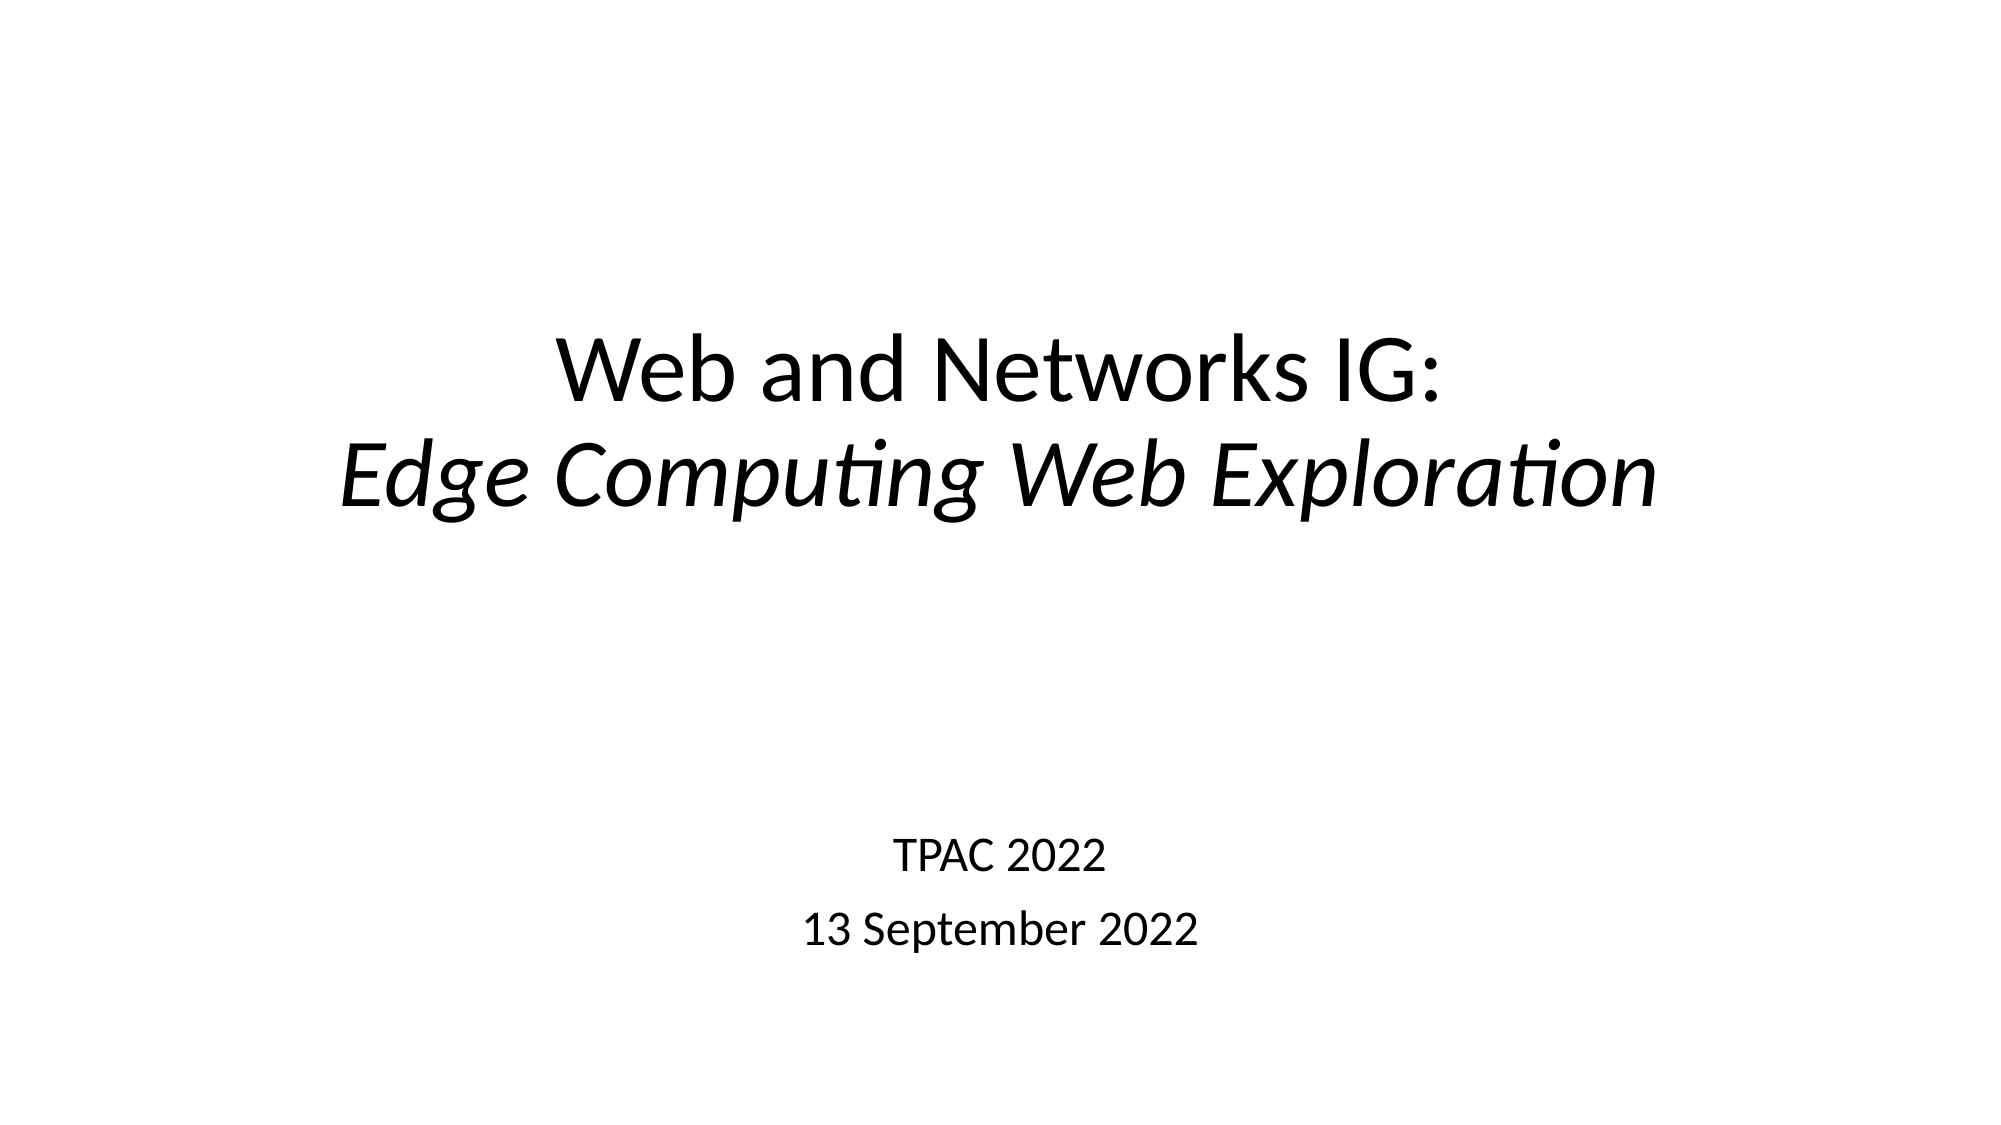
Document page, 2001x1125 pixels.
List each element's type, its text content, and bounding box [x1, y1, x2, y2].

title Web and Networks IG: Edge Computing Web Exploration [137, 308, 1863, 537]
subtitle TPAC 2022 13 September 2022 [249, 820, 1750, 1007]
